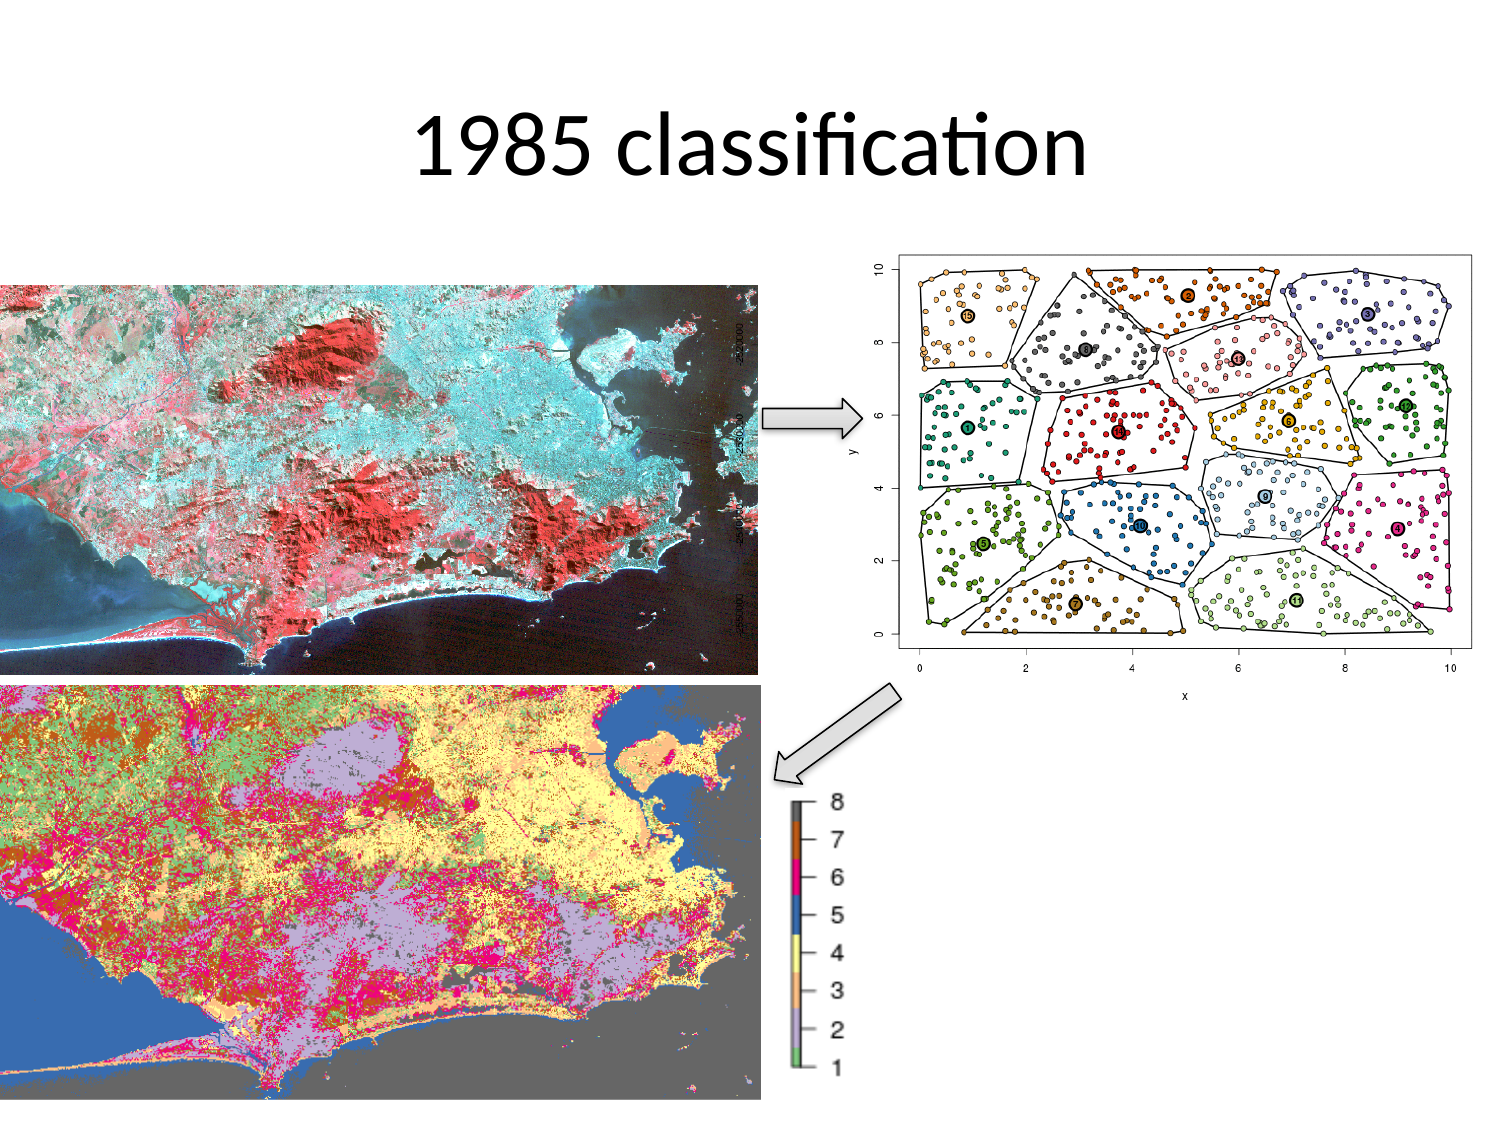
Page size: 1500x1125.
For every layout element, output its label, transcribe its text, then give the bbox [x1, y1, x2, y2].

text_box [762, 407, 837, 430]
picture [785, 787, 851, 1085]
text_box [773, 720, 867, 785]
title 1985 classification [75, 45, 1425, 233]
picture [0, 285, 758, 676]
picture [842, 199, 1500, 717]
picture [0, 685, 761, 1101]
